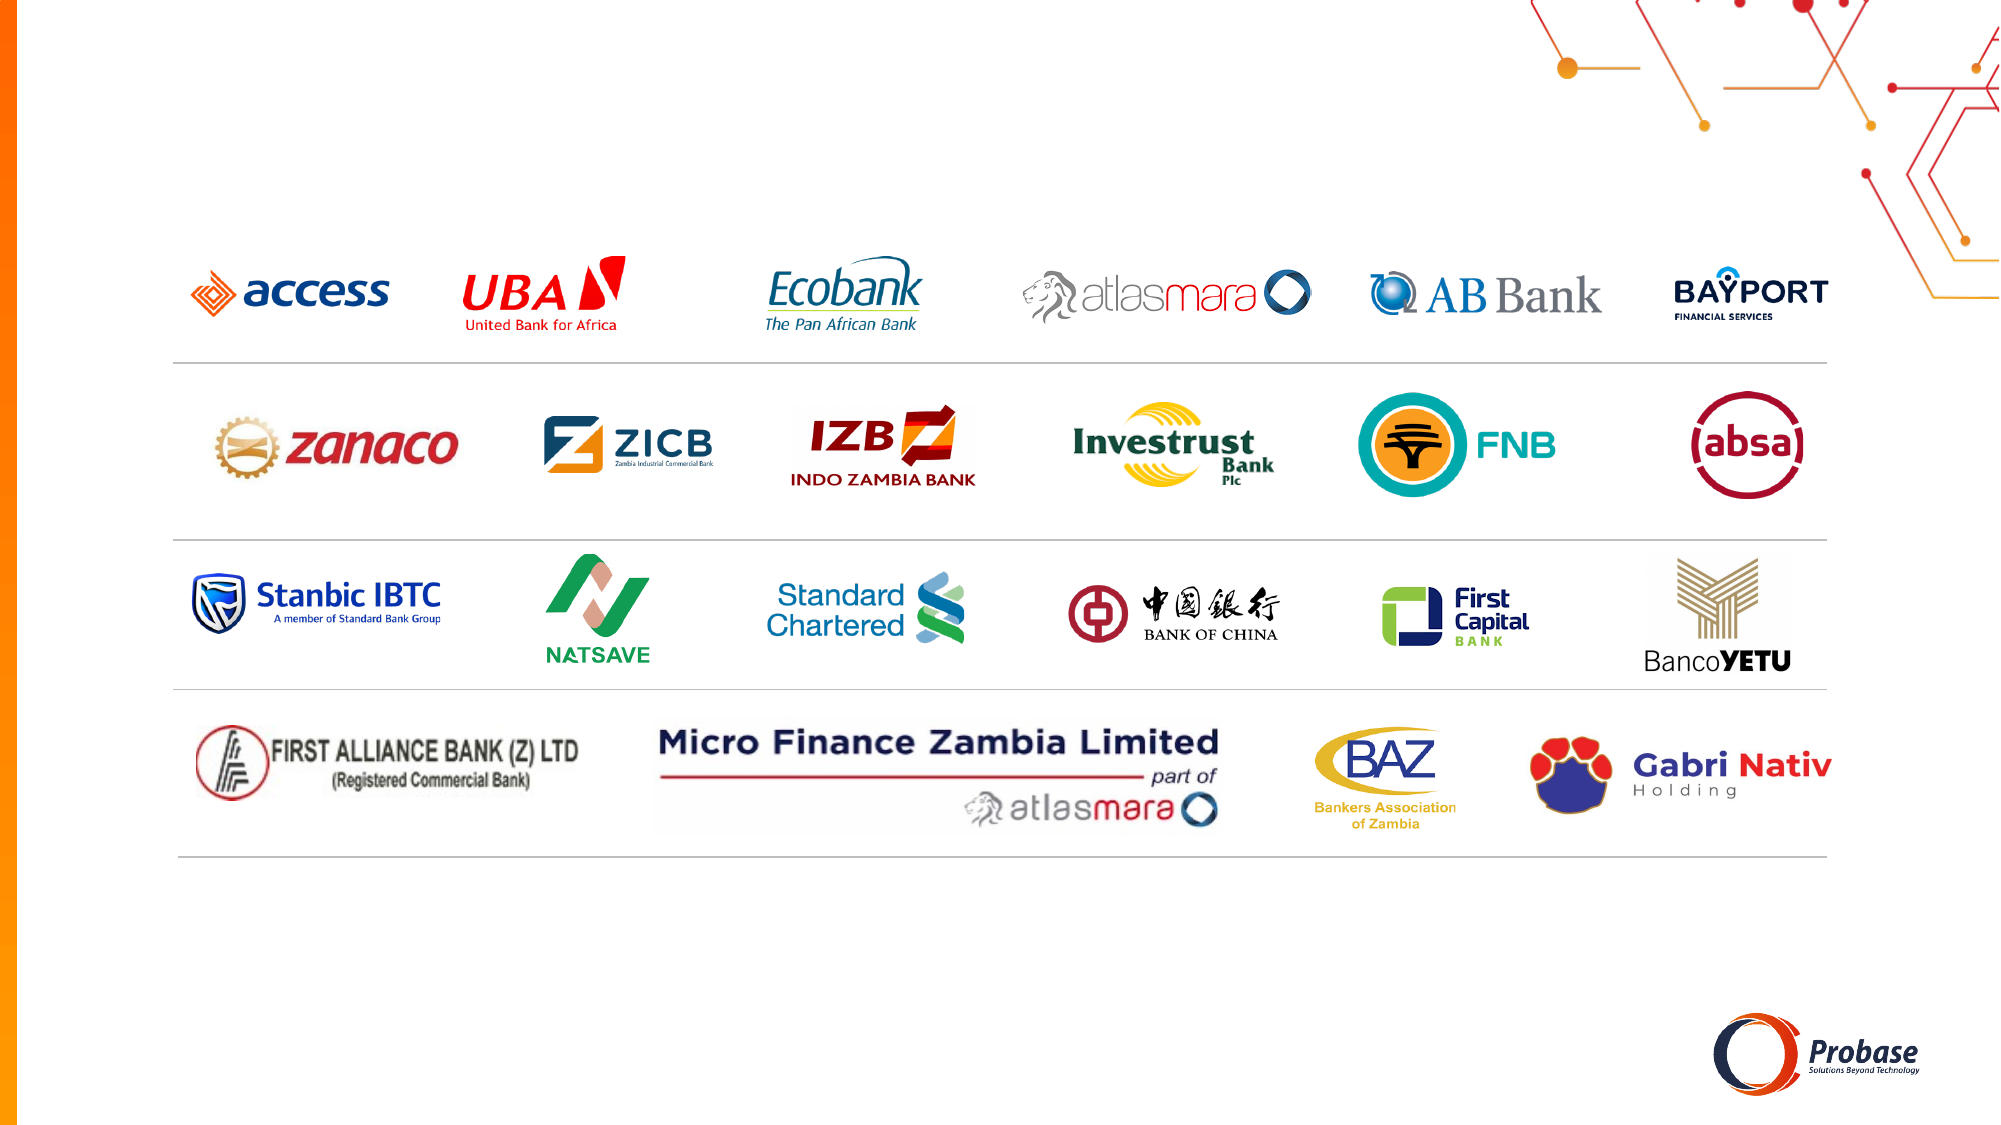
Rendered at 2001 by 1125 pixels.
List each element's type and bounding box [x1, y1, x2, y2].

text_box [0, 0, 18, 1125]
text_box [190, 269, 390, 317]
text_box [766, 256, 923, 330]
text_box [1022, 269, 1312, 324]
text_box [191, 573, 441, 634]
text_box [1068, 575, 1280, 648]
text_box [791, 404, 976, 486]
text_box [766, 570, 965, 644]
text_box [1356, 382, 1557, 507]
text_box [653, 717, 1223, 836]
text_box [1314, 726, 1456, 829]
text_box [463, 256, 626, 330]
text_box [1073, 401, 1275, 488]
text_box [545, 554, 650, 663]
text_box [1370, 271, 1602, 315]
text_box [1381, 584, 1533, 648]
picture [1645, 554, 1791, 676]
text_box [196, 725, 579, 801]
text_box [1675, 299, 1829, 320]
text_box [1526, 734, 1833, 817]
text_box [544, 416, 725, 473]
text_box [1530, 0, 2000, 299]
text_box [1691, 391, 1804, 499]
picture [1704, 1010, 1929, 1102]
text_box [207, 408, 465, 486]
